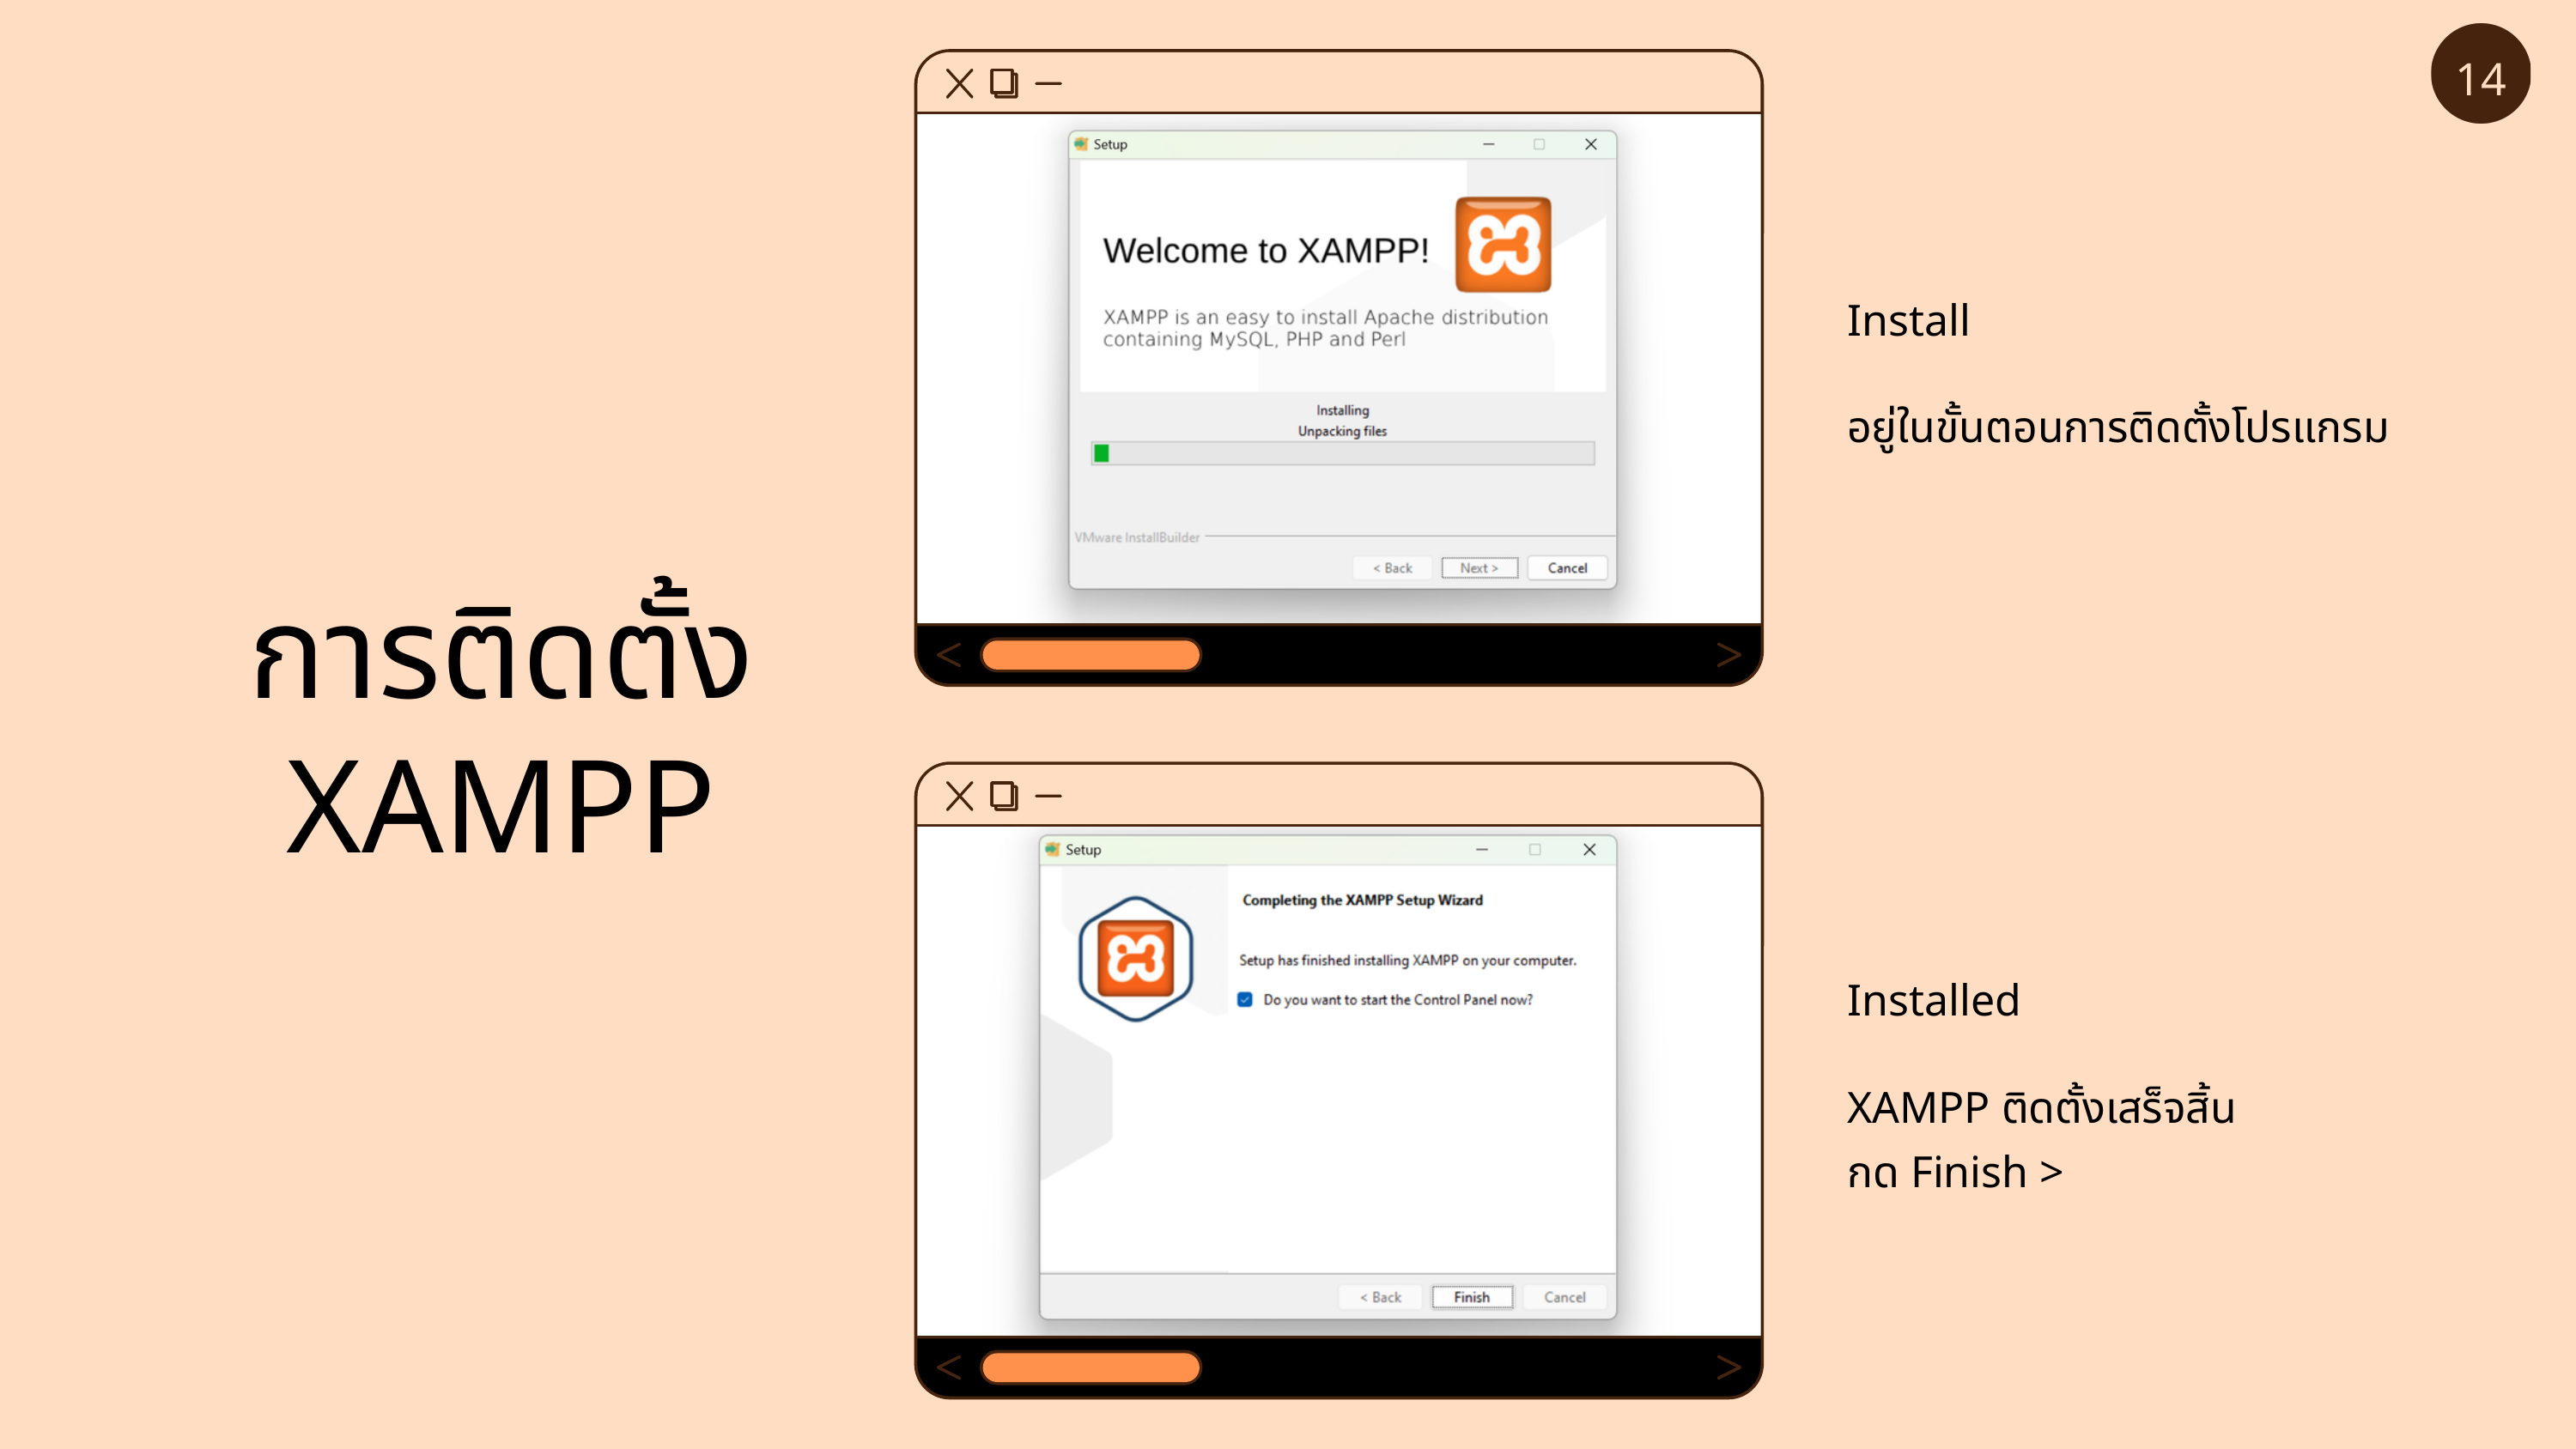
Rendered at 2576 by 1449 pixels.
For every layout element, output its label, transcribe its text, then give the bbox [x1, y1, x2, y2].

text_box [2431, 23, 2531, 124]
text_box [1846, 290, 2448, 446]
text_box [914, 761, 1765, 1400]
text_box การติดตั้ง XAMPP [222, 570, 781, 879]
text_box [914, 48, 1765, 688]
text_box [1846, 970, 2483, 1191]
